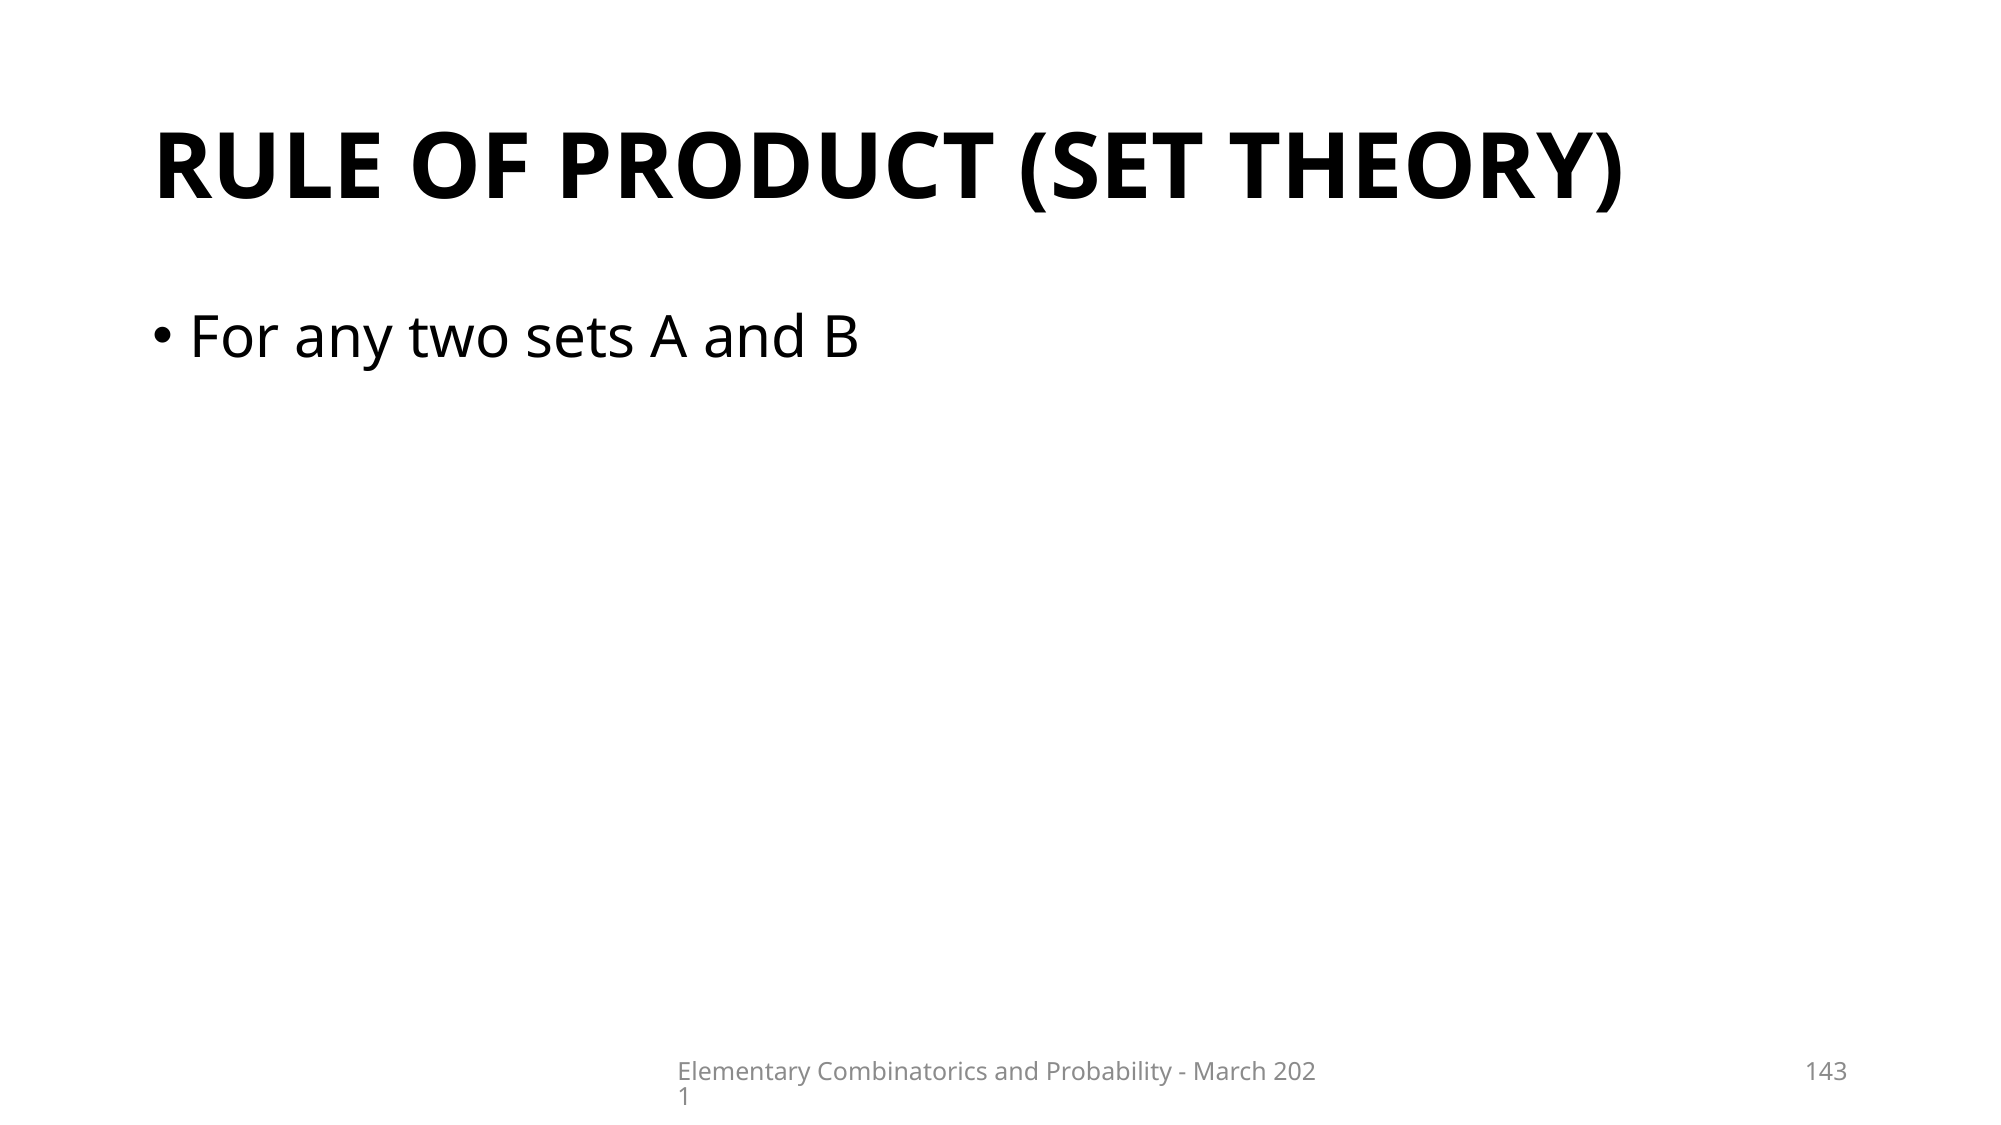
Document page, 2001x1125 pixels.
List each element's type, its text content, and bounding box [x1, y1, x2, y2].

slide_number 143 [1412, 1042, 1863, 1103]
title Rule of product (set theory) [137, 59, 1863, 278]
footer Elementary Combinatorics and Probability - March 2021 [662, 1042, 1338, 1103]
